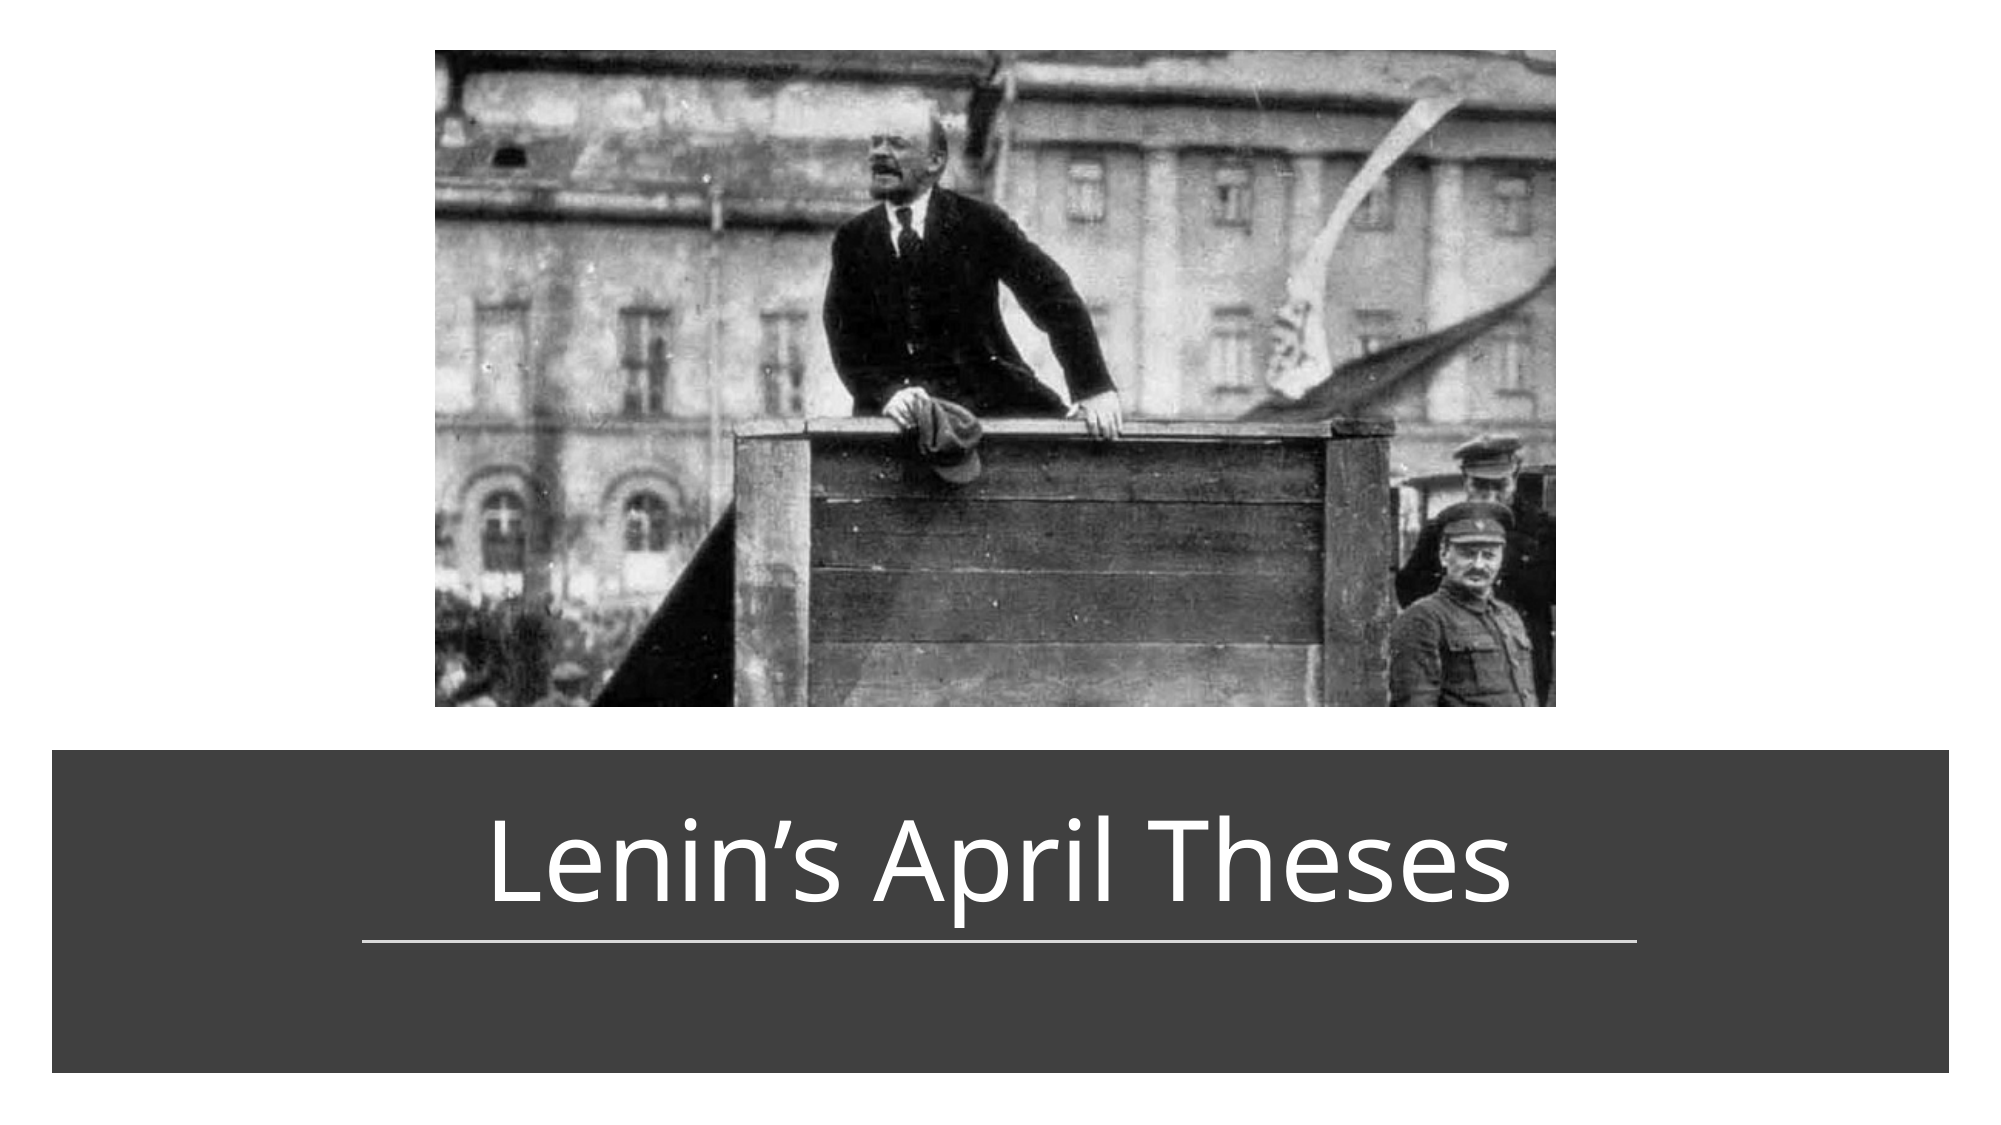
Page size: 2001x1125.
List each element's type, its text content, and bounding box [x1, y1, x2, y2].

title Lenin’s April Theses [86, 780, 1914, 933]
picture [434, 50, 1556, 707]
text_box [61, 759, 1939, 1064]
